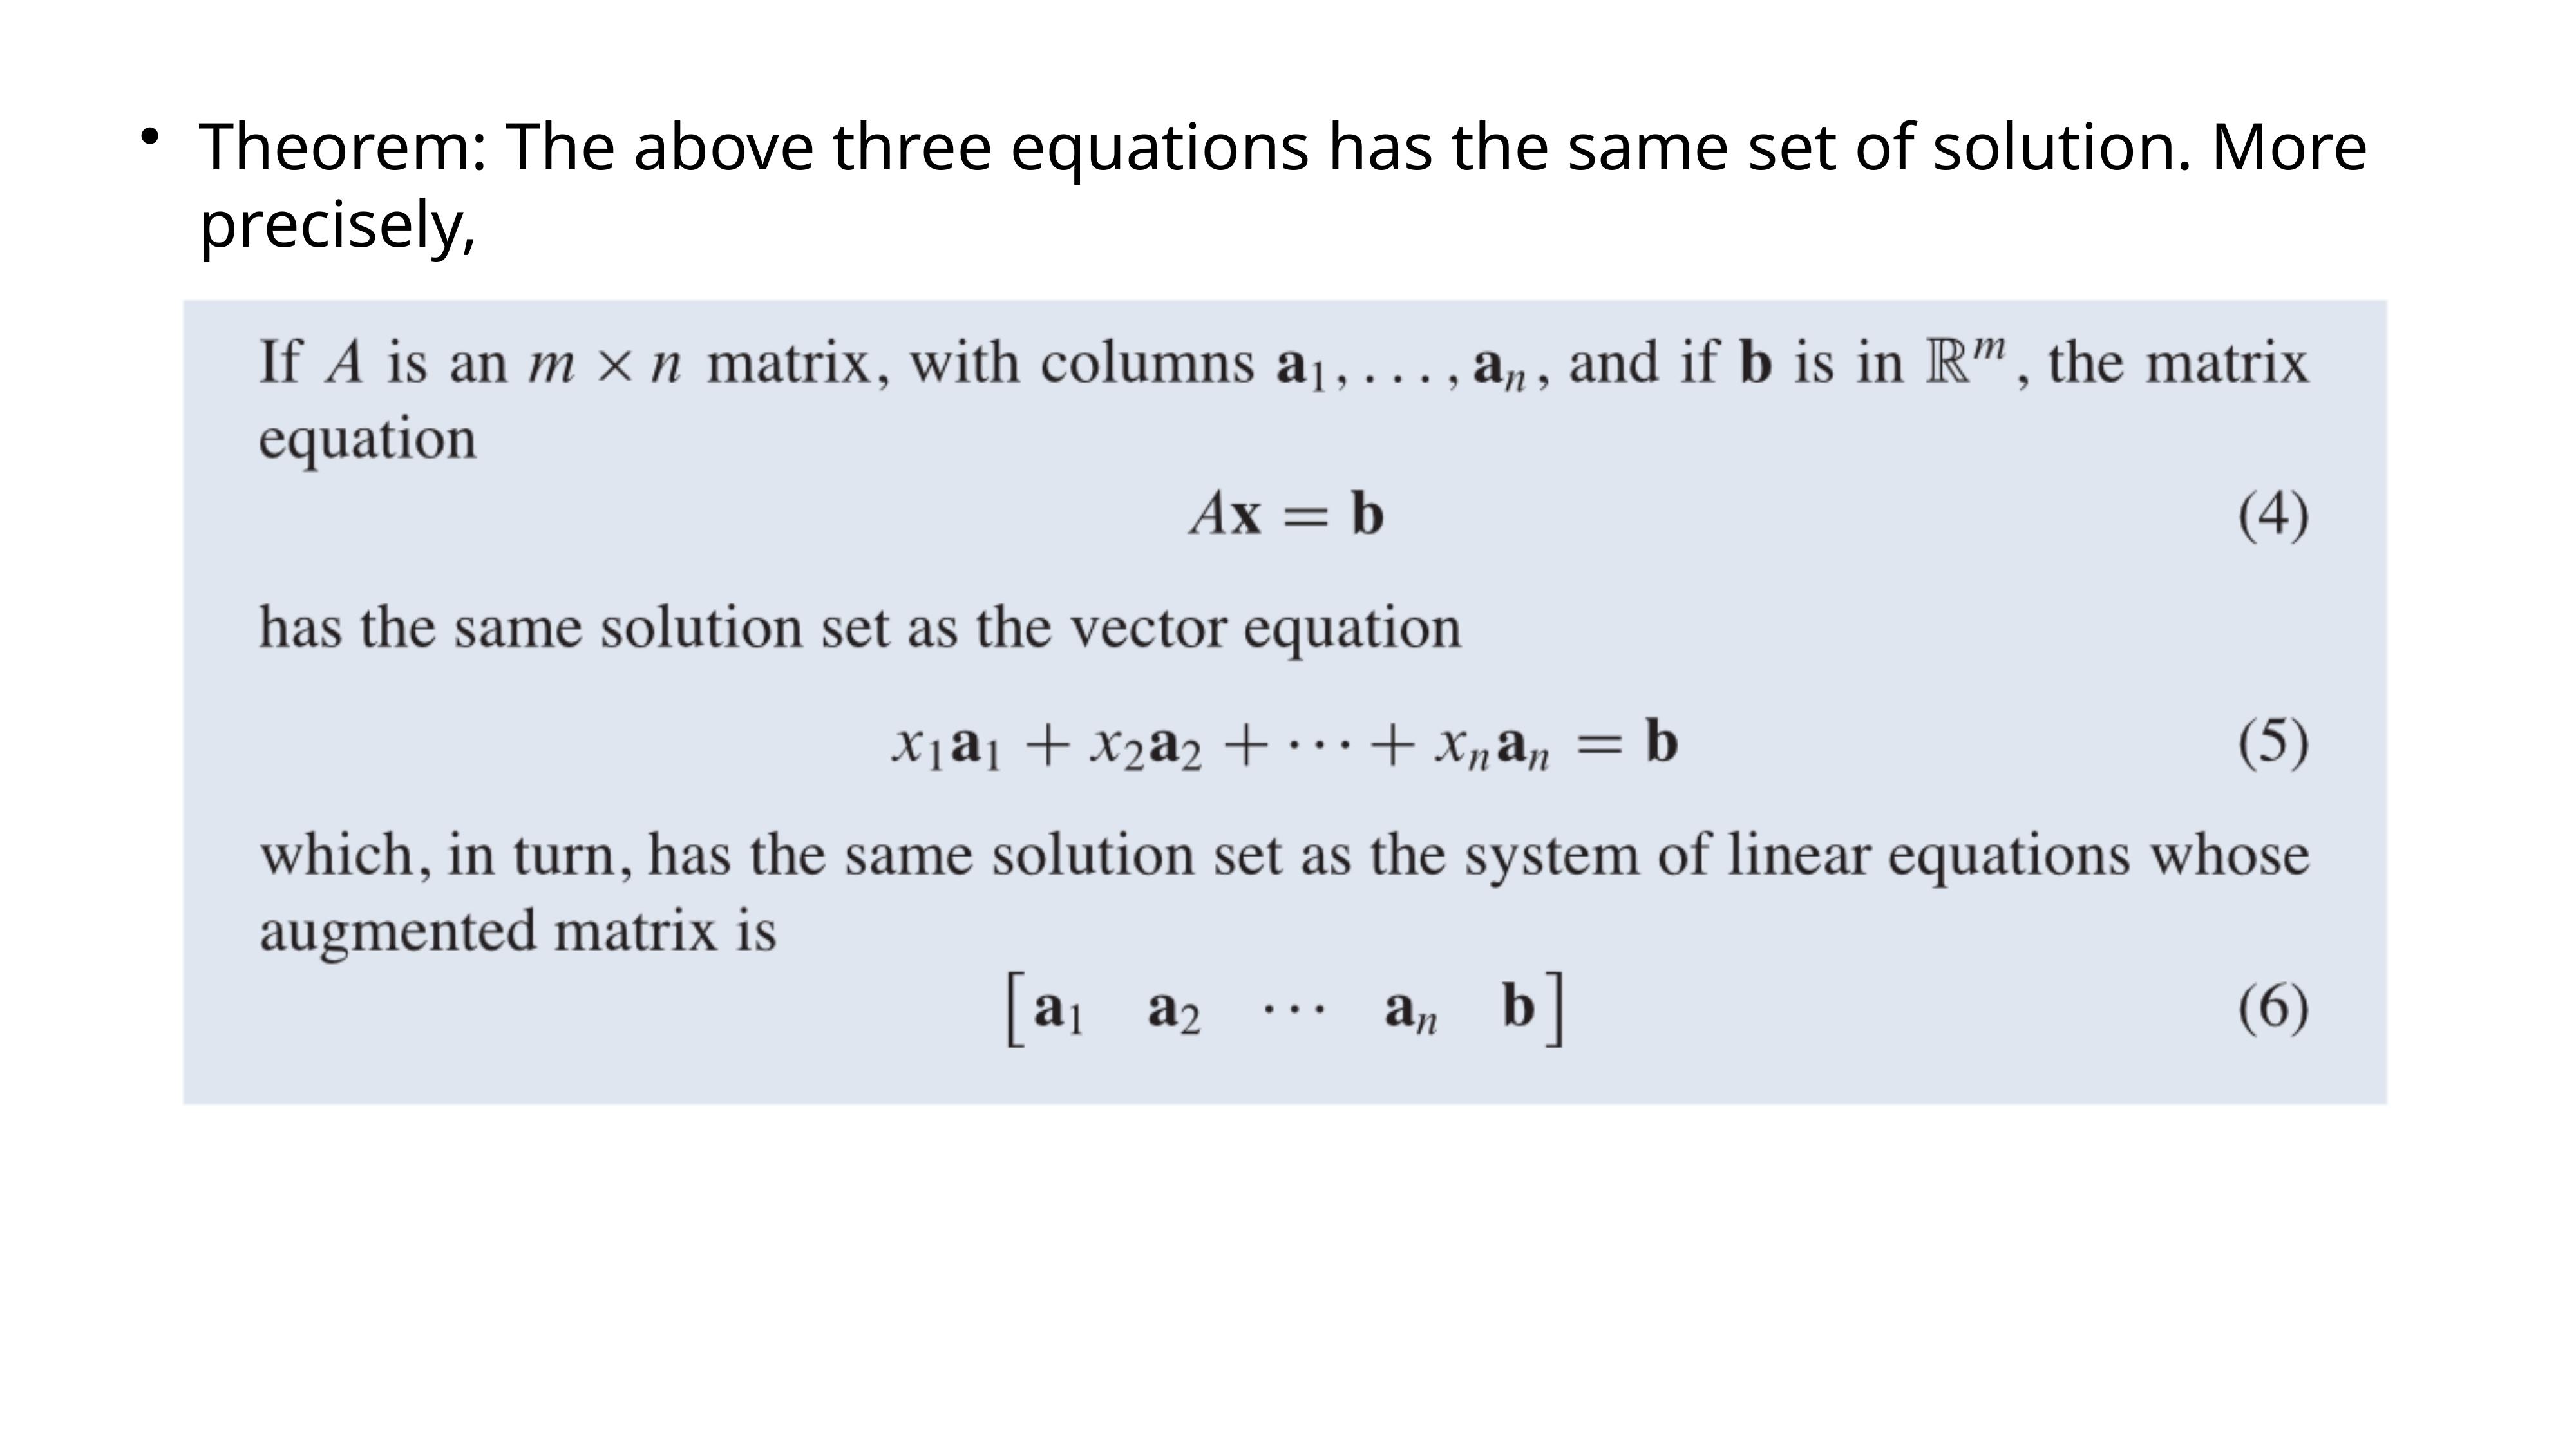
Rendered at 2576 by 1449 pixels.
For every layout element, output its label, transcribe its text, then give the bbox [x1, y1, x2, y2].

picture [173, 298, 2403, 1116]
list Theorem: The above three equations has the same set of solution. More precisely, [133, 99, 2443, 1350]
